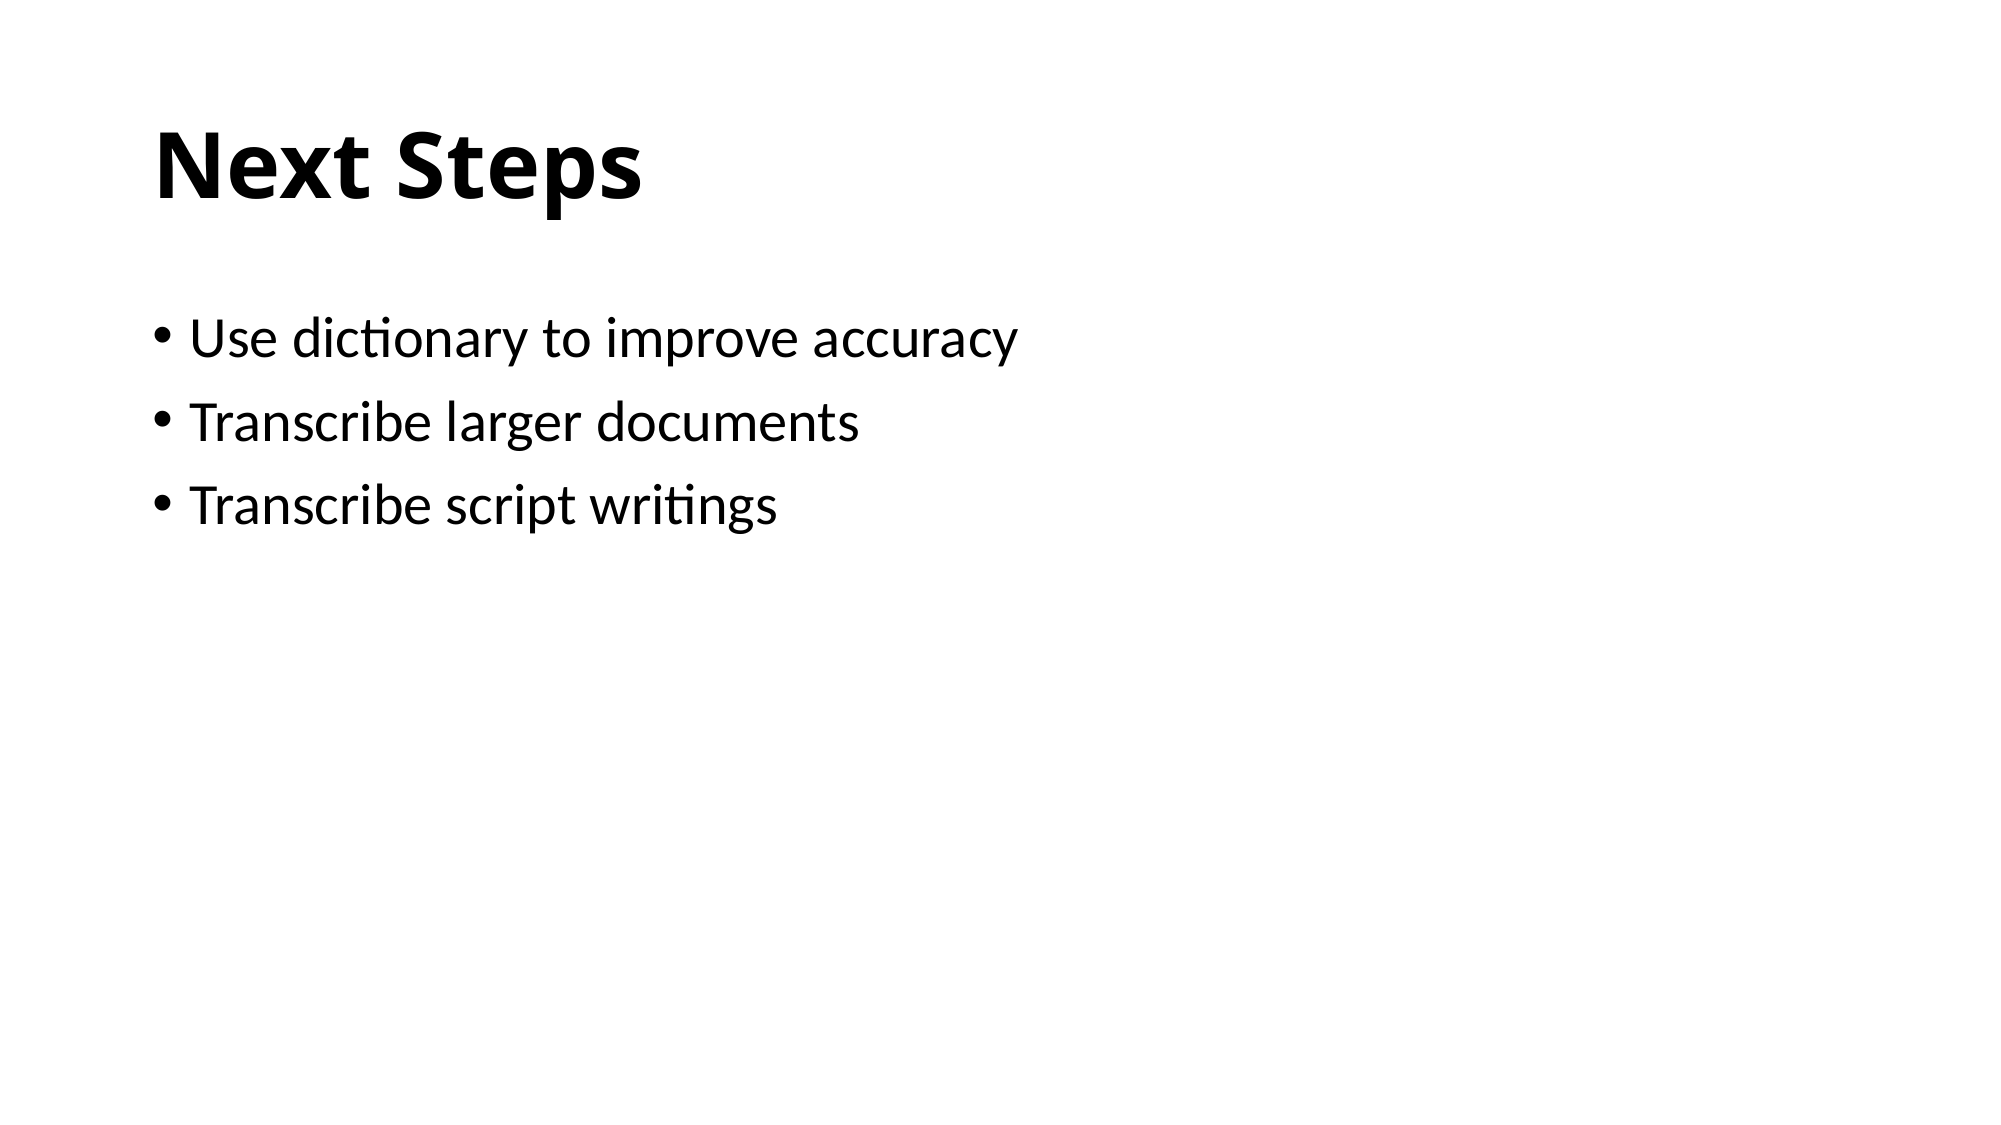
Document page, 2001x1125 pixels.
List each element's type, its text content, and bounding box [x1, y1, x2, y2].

list Use dictionary to improve accuracy Transcribe larger documents Transcribe script writings [137, 299, 1863, 1014]
title Next Steps [137, 59, 1863, 278]
